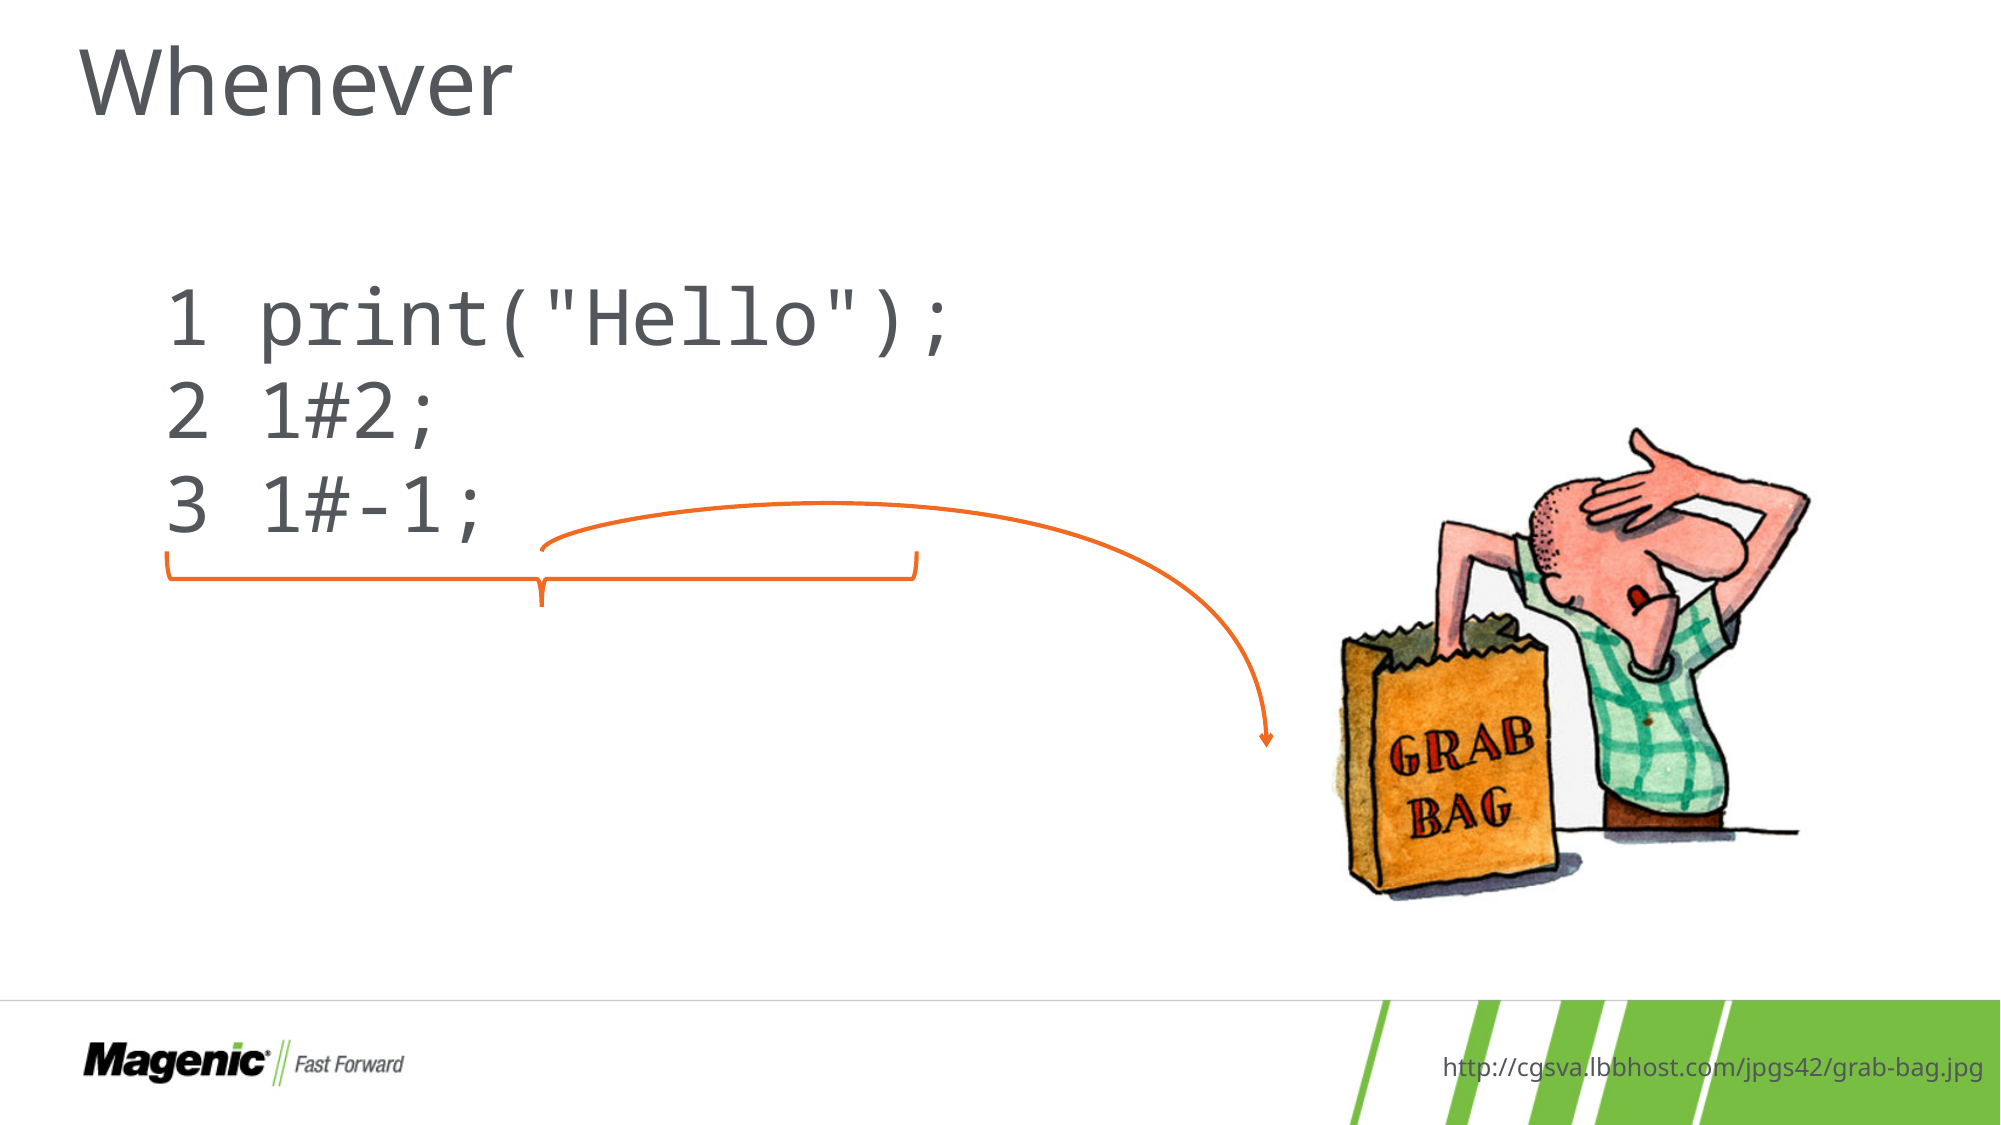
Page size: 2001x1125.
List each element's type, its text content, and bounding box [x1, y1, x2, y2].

text_box [166, 551, 833, 607]
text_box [833, 314, 975, 1040]
title Whenever [63, 41, 1938, 131]
text_box 1 print("Hello"); 2 1#2; 3 1#-1; [149, 260, 1034, 556]
text_box http://cgsva.lbbhost.com/jpgs42/grab-bag.jpg [920, 1029, 2000, 1104]
picture [0, 0, 2001, 1125]
